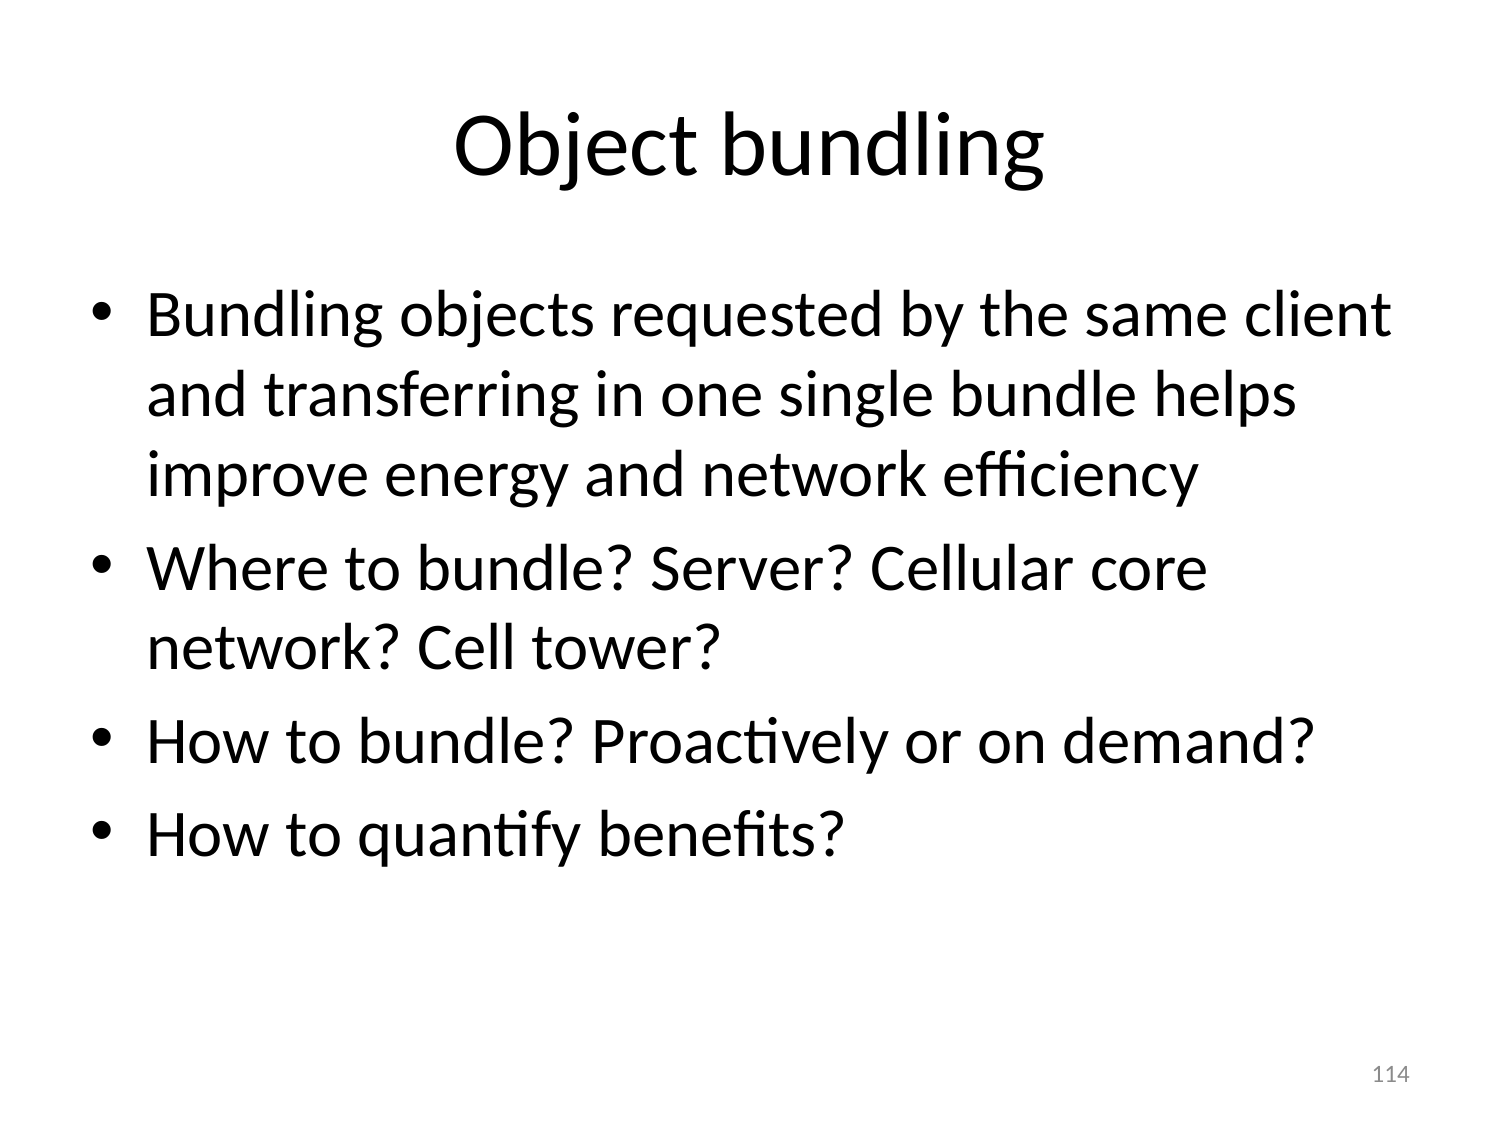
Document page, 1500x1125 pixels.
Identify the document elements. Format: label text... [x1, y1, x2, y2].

title Object bundling [75, 45, 1425, 233]
list Bundling objects requested by the same client and transferring in one single bundle helps improve energy and network efficiency Where to bundle? Server? Cellular core network? Cell tower? How to bundle? Proactively or on demand? How to quantify benefits? [75, 262, 1425, 1005]
slide_number 114 [1074, 1042, 1425, 1103]
